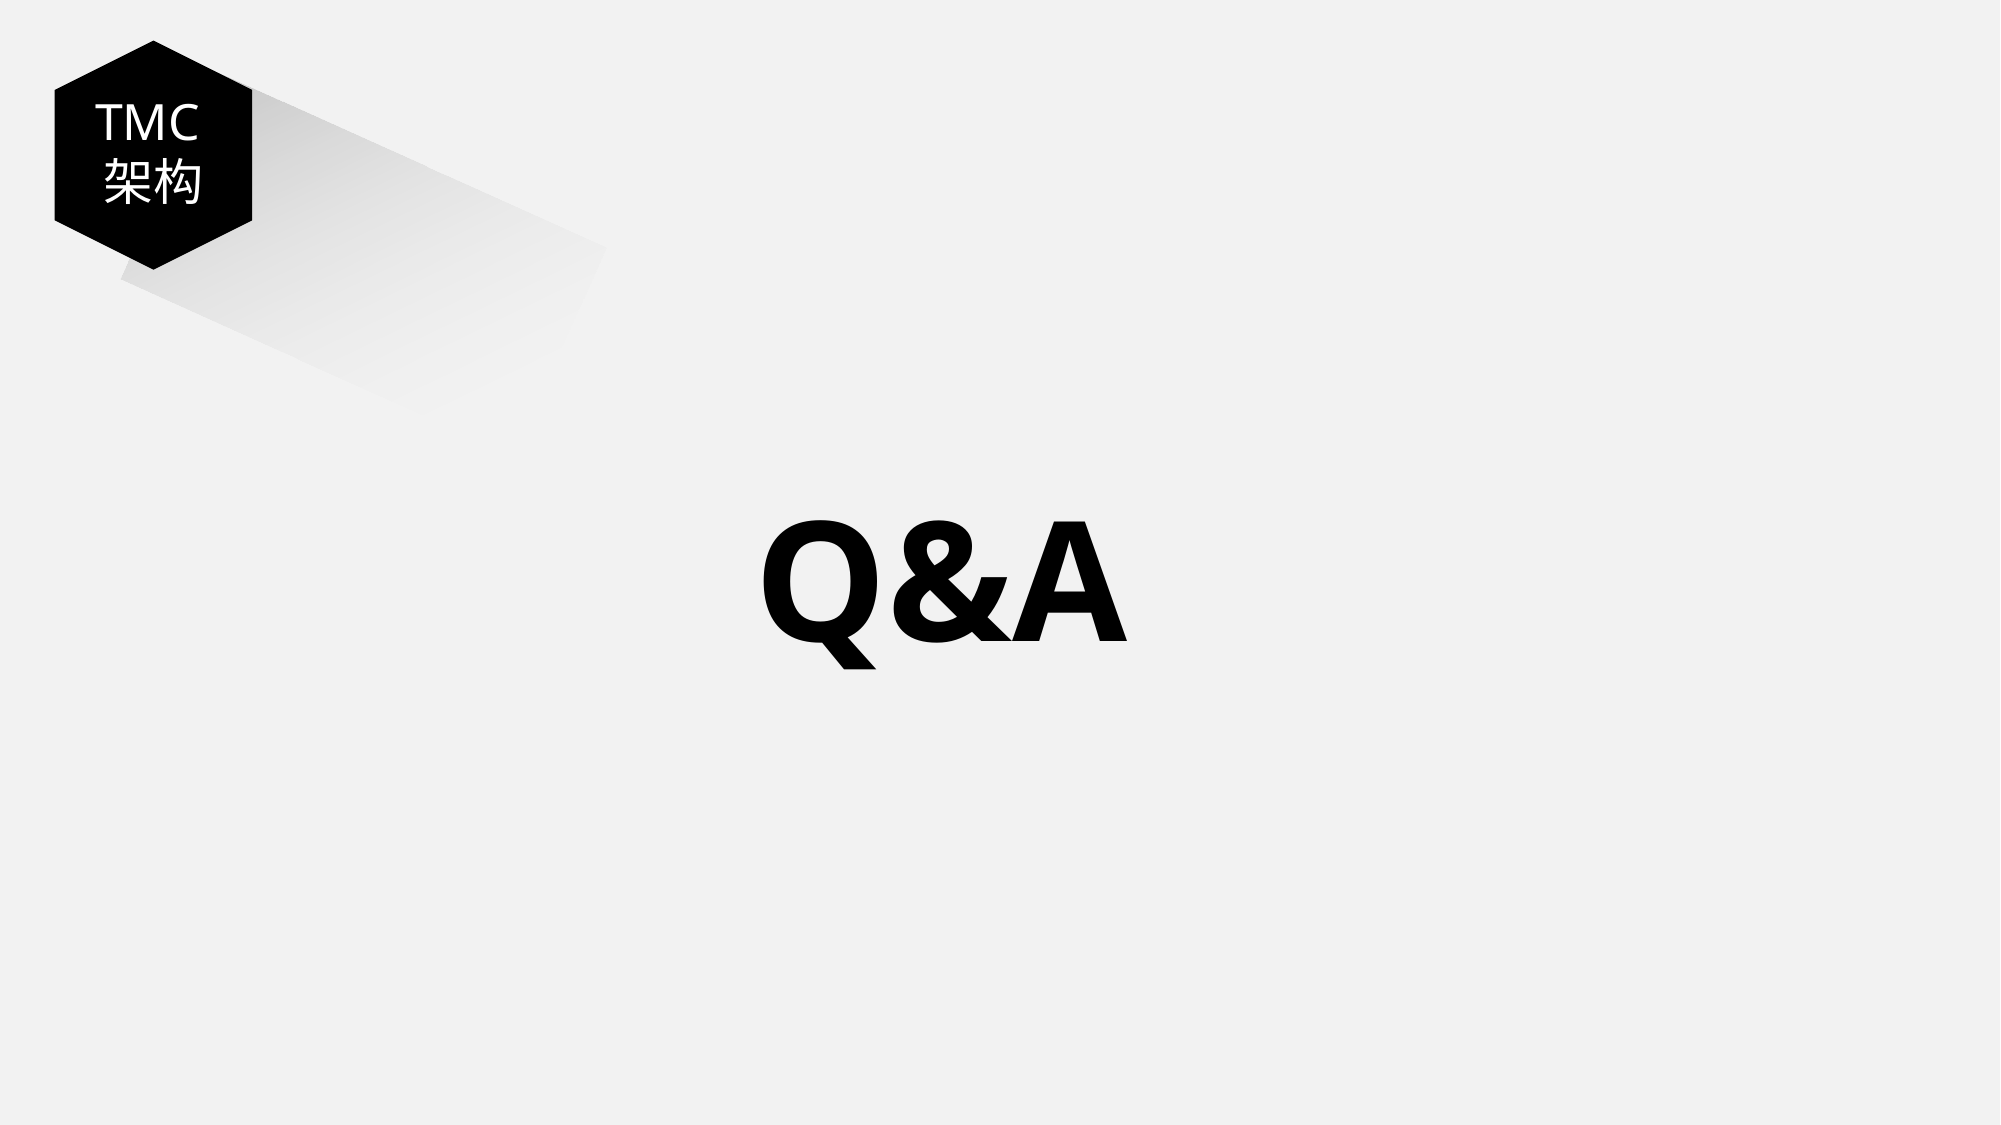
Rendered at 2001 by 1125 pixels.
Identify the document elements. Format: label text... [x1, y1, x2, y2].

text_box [54, 40, 579, 377]
text_box Q&A [173, 467, 1709, 682]
